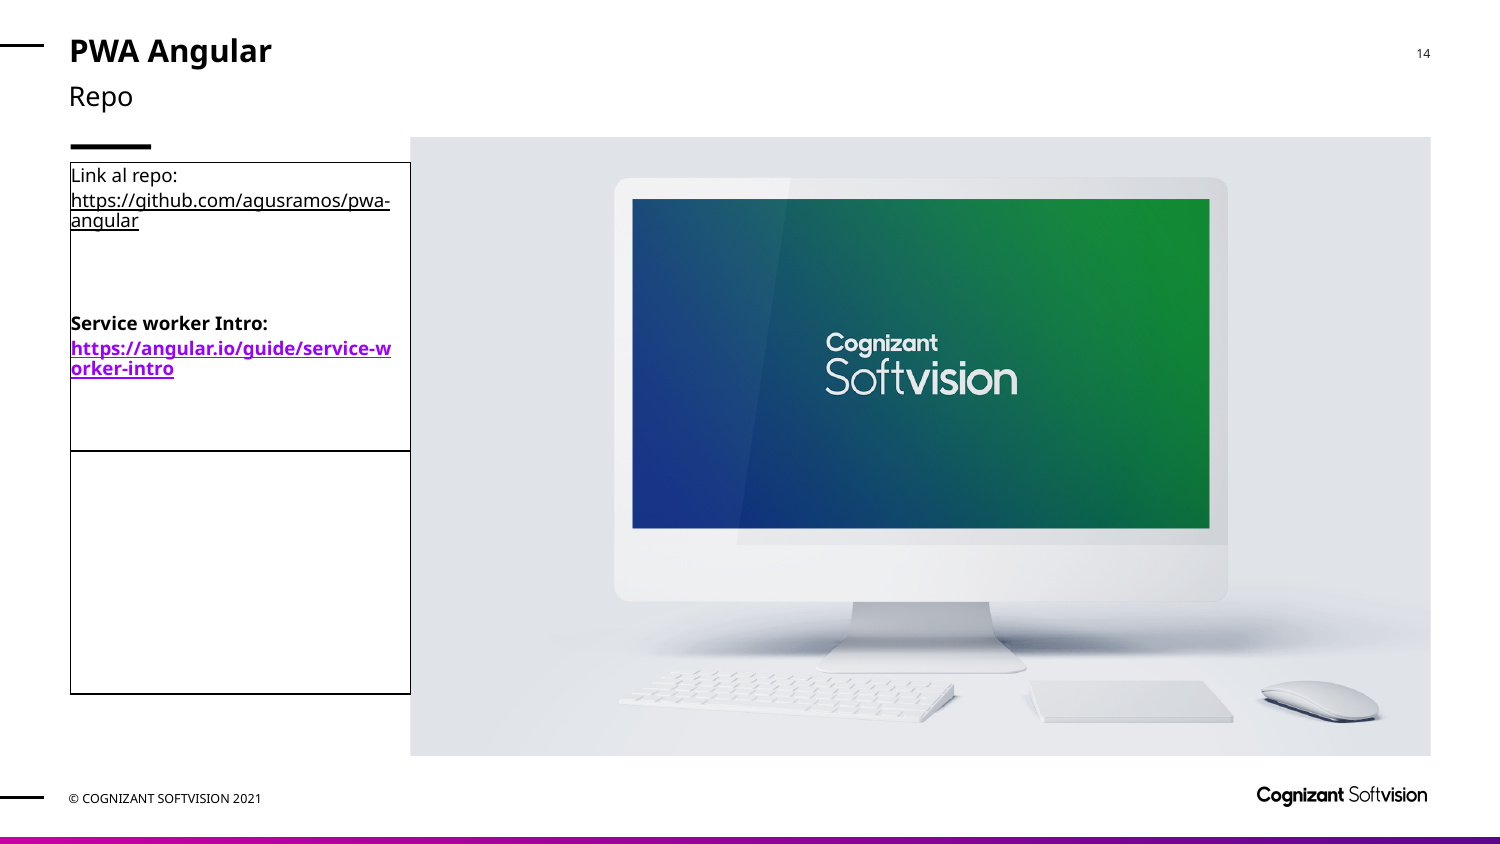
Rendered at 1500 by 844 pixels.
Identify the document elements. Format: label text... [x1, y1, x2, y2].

picture [1257, 786, 1427, 807]
table_header Link al repo: https://github.com/agusramos/pwa-angular Service worker Intro: https://angular.io/guide/service-worker-intro [71, 163, 404, 450]
subtitle Repo [68, 81, 1432, 109]
text_box [70, 144, 152, 150]
title PWA Angular [69, 28, 1272, 73]
table_cell [71, 452, 404, 693]
picture [410, 137, 1431, 756]
